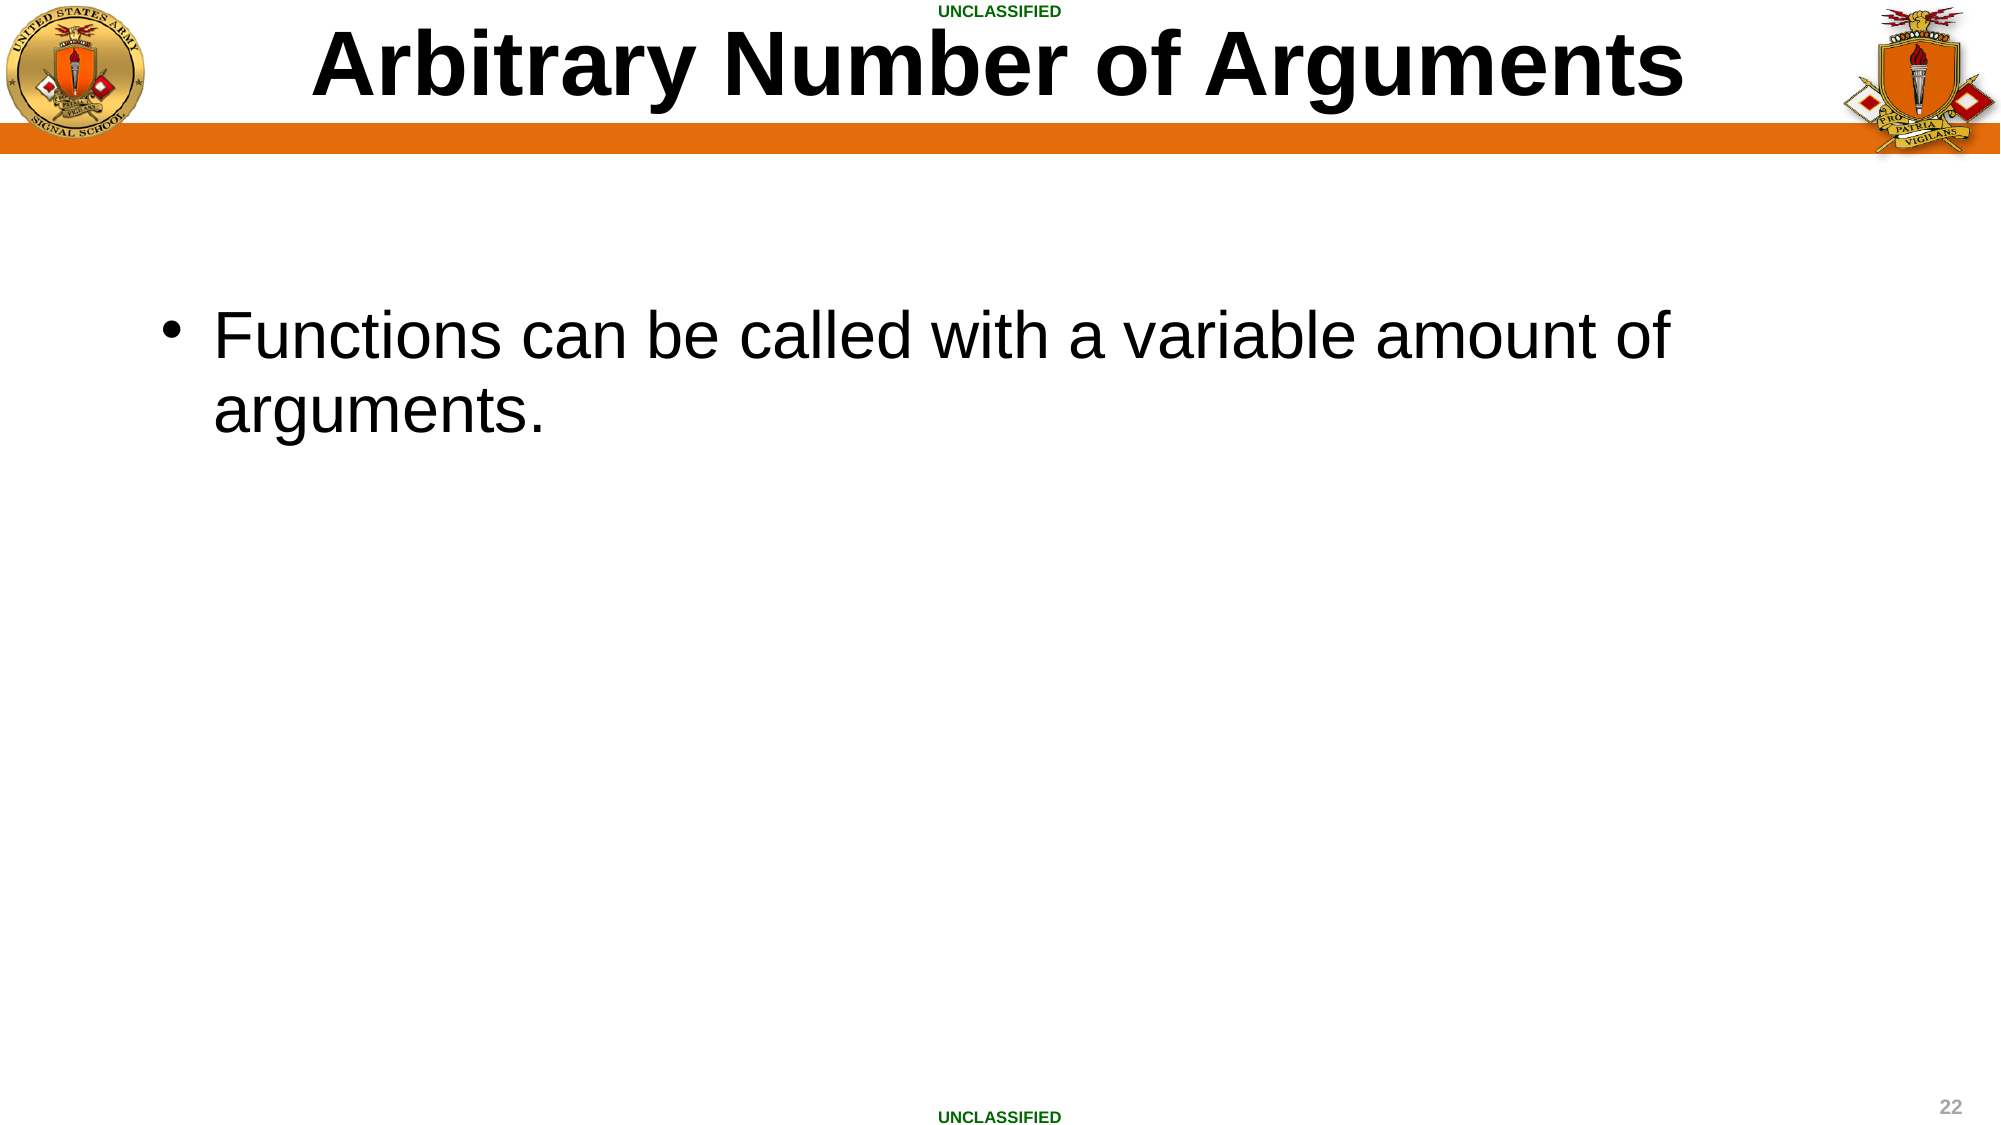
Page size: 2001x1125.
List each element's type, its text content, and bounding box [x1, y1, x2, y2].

picture [0, 0, 99, 144]
text_box Arbitrary Number of Arguments [99, 0, 1900, 156]
picture [1805, 0, 2001, 169]
text_box Functions can be called with a variable amount of arguments. [142, 294, 1900, 911]
